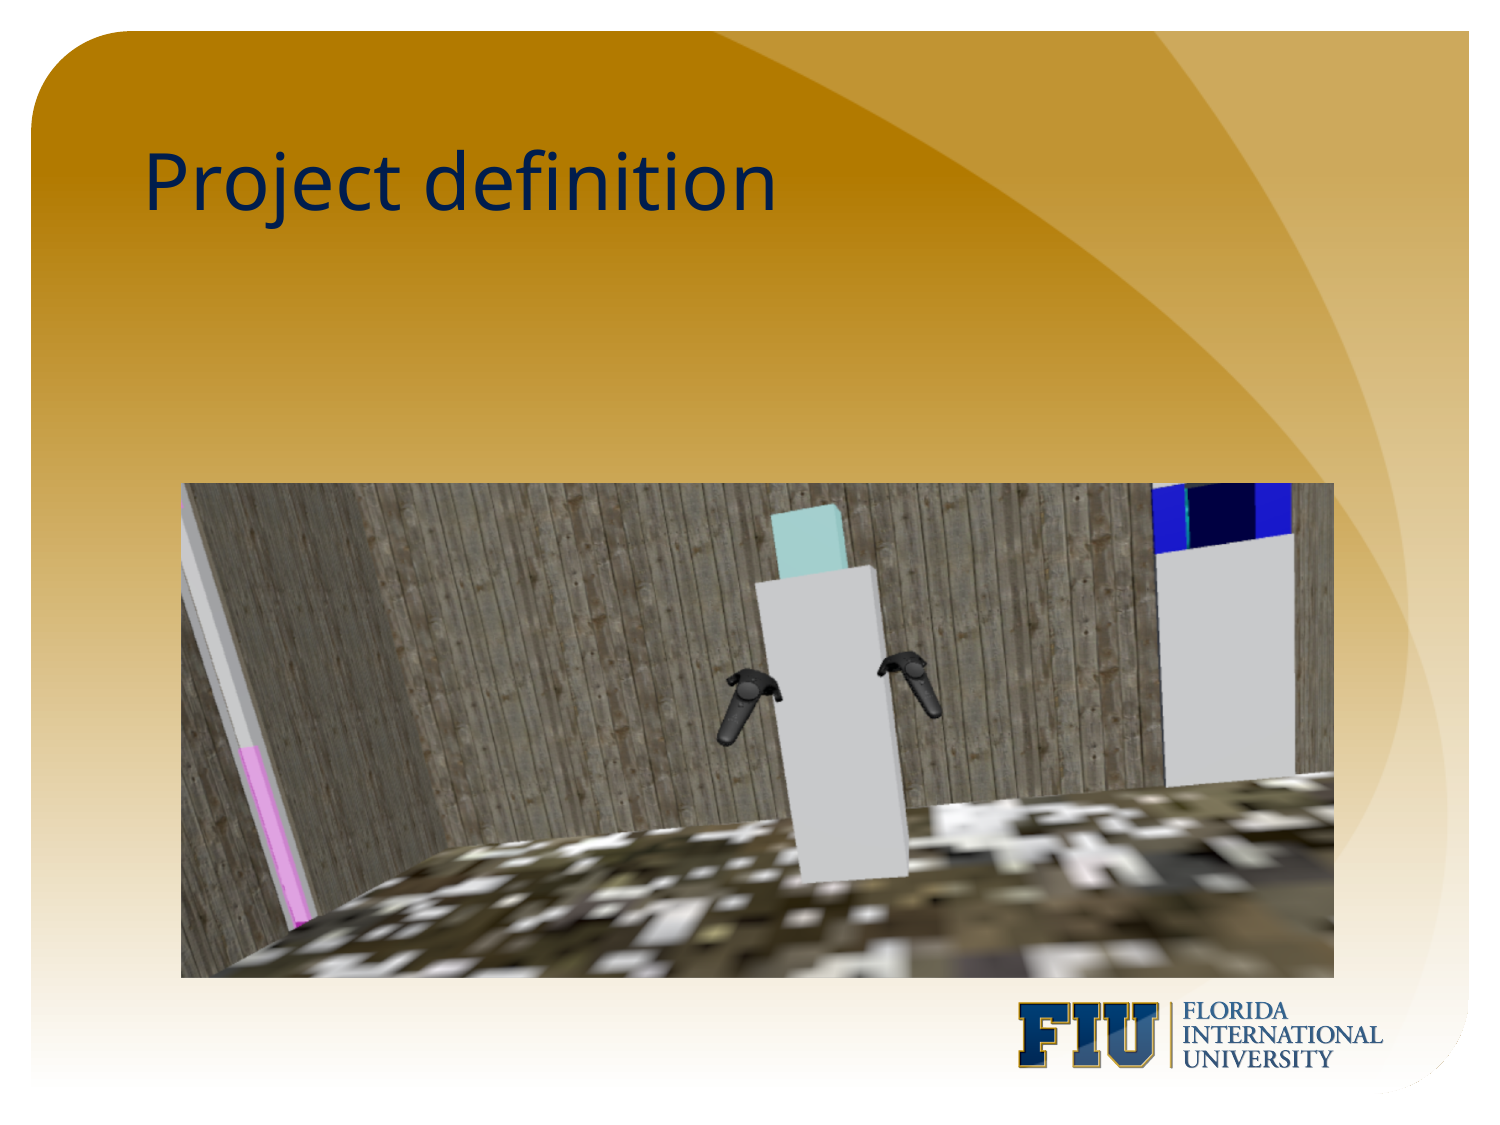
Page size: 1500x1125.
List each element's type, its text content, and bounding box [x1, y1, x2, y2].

picture [24, 30, 1473, 1094]
title Project definition [127, 62, 1372, 234]
